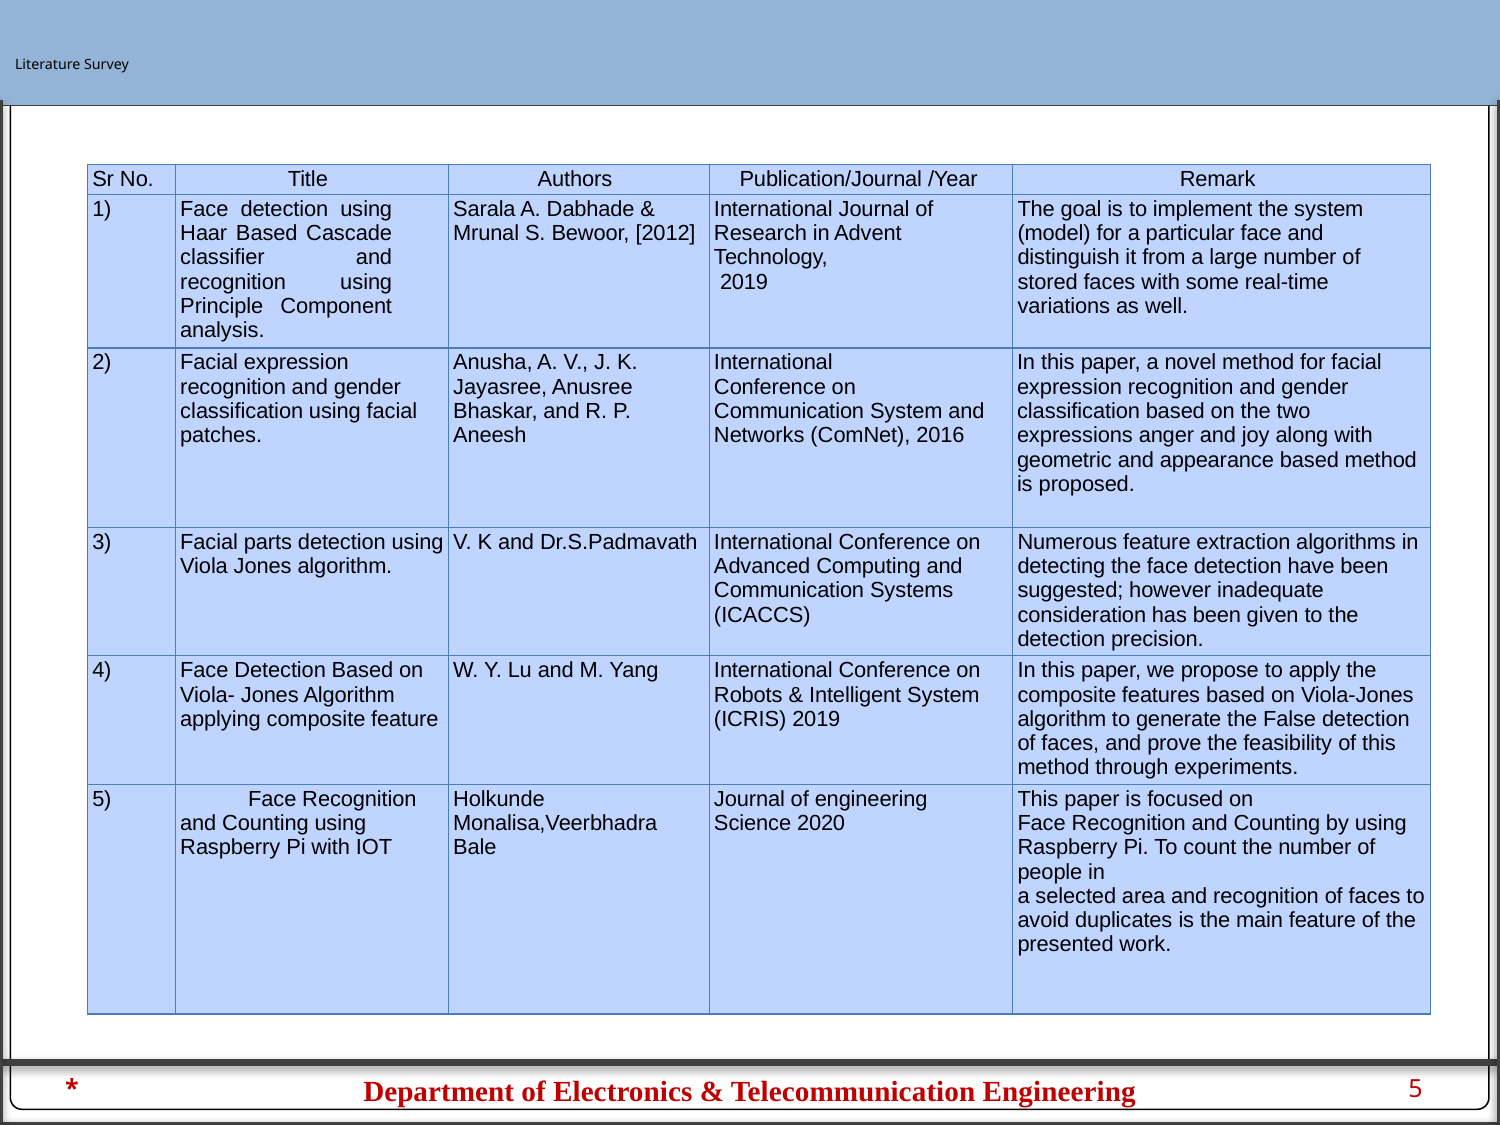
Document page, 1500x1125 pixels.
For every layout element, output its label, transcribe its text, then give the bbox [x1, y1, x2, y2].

table_cell Face Detection Based on Viola- Jones Algorithm applying composite feature [176, 656, 448, 784]
table_header Publication/Journal /Year [710, 165, 1012, 194]
table_cell International Conference on Advanced Computing and Communication Systems (ICACCS) [710, 528, 1012, 655]
table_cell 3) [88, 528, 175, 655]
table_cell International Journal of Research in Advent Technology, 2019 [710, 195, 1012, 347]
table_cell International Conference on Communication System and Networks (ComNet), 2016 [710, 349, 1012, 527]
table_cell International Conference on Robots & Intelligent System (ICRIS) 2019 [710, 656, 1012, 784]
table_cell In this paper, we propose to apply the composite features based on Viola-Jones algorithm to generate the False detection of faces, and prove the feasibility of this method through experiments. [1013, 656, 1430, 784]
table_cell Facial expression recognition and gender classification using facial patches. [176, 349, 448, 527]
table_cell 5) [88, 785, 175, 1013]
table_header Title [176, 165, 448, 194]
table_cell 2) [88, 349, 175, 527]
table_cell Anusha, A. V., J. K. Jayasree, Anusree Bhaskar, and R. P. Aneesh [449, 349, 709, 527]
table_cell This paper is focused on Face Recognition and Counting by using Raspberry Pi. To count the number of people in a selected area and recognition of faces to avoid duplicates is the main feature of the presented work. [1013, 785, 1430, 1013]
table_cell Facial parts detection using Viola Jones algorithm. [176, 528, 448, 655]
table_cell W. Y. Lu and M. Yang [449, 656, 709, 784]
table_cell 4) [88, 656, 175, 784]
table_header Sr No. [88, 165, 175, 194]
table_cell Face detection using Haar Based Cascade classifier and recognition using Principle Component analysis. [176, 195, 448, 347]
table_cell Sarala A. Dabhade & Mrunal S. Bewoor, [2012] [449, 195, 709, 347]
table_cell The goal is to implement the system (model) for a particular face and distinguish it from a large number of stored faces with some real-time variations as well. [1013, 195, 1430, 347]
table_cell In this paper, a novel method for facial expression recognition and gender classification based on the two expressions anger and joy along with geometric and appearance based method is proposed. [1013, 349, 1430, 527]
table_header Authors [449, 165, 709, 194]
title Literature Survey [0, 12, 1500, 88]
table_cell Face Recognition and Counting using Raspberry Pi with IOT [176, 785, 448, 1013]
table_cell Holkunde Monalisa,Veerbhadra Bale [449, 785, 709, 1013]
table_cell 1) [88, 195, 175, 347]
table_cell Journal of engineering Science 2020 [710, 785, 1012, 1013]
table_cell V. K and Dr.S.Padmavath [449, 528, 709, 655]
table_header Remark [1013, 165, 1430, 194]
table_cell Numerous feature extraction algorithms in detecting the face detection have been suggested; however inadequate consideration has been given to the detection precision. [1013, 528, 1430, 655]
